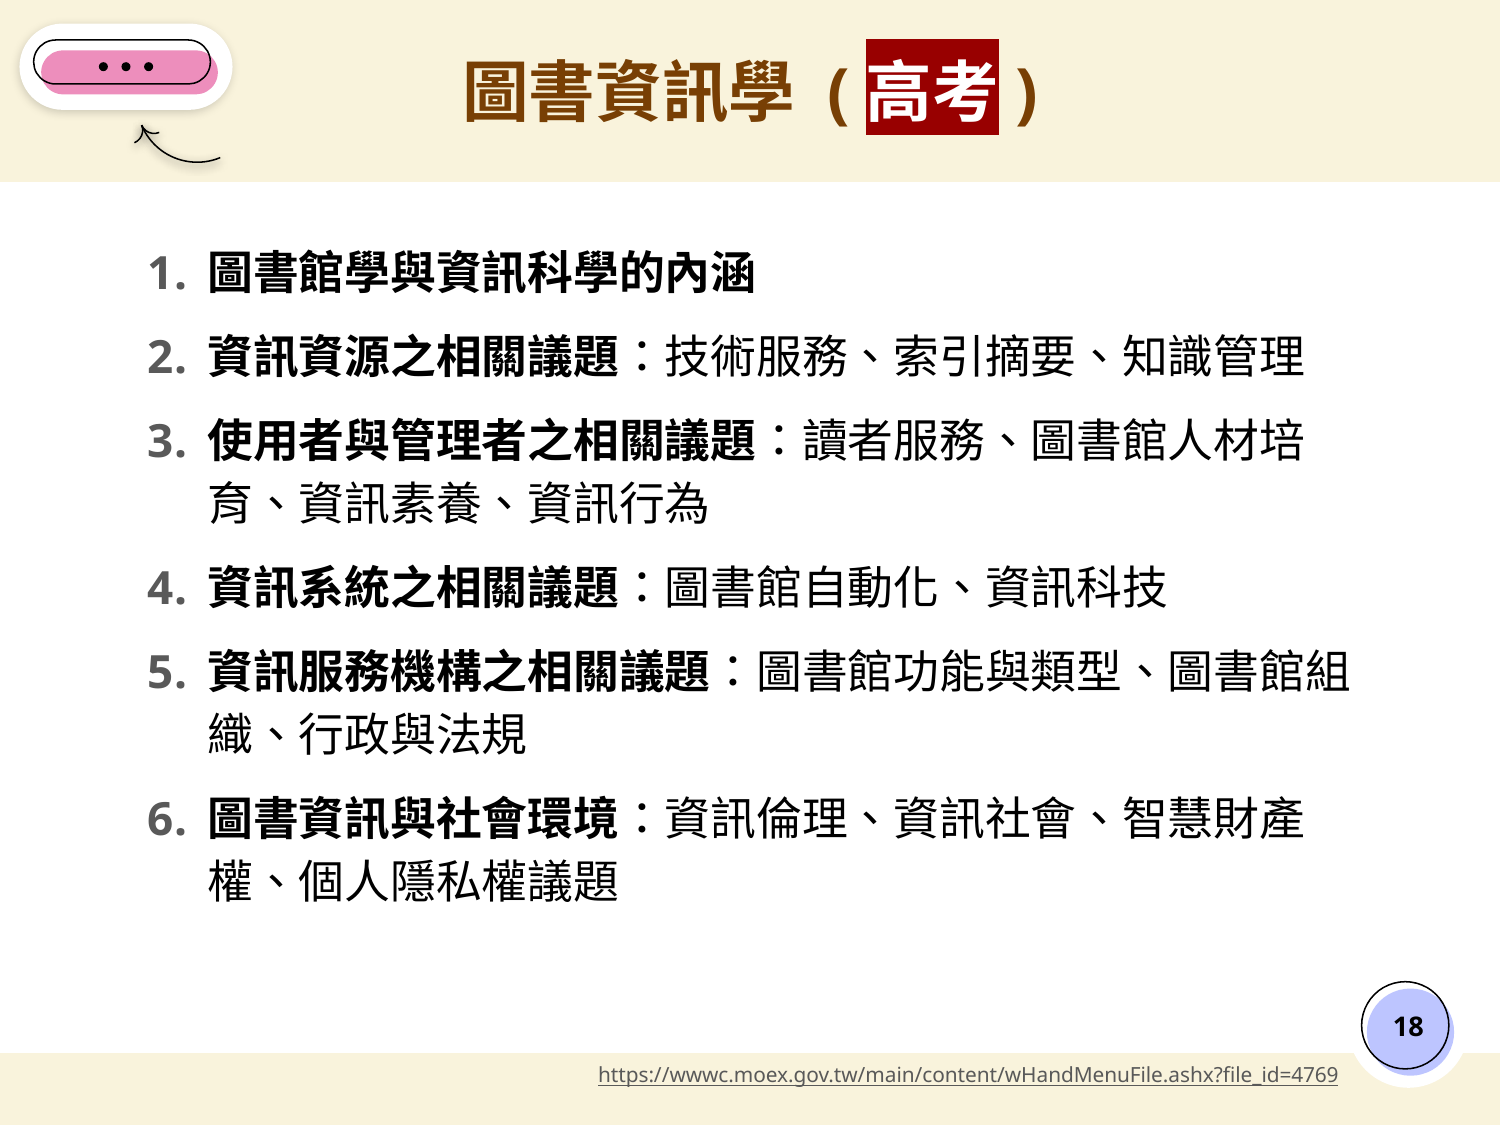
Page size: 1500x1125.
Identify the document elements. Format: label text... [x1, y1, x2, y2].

title 圖書資訊學 (高考) [232, 23, 1268, 171]
list 圖書館學與資訊科學的內涵 資訊資源之相關議題：技術服務、索引摘要、知識管理 使用者與管理者之相關議題：讀者服務、圖書館人材培育、資訊素養、資訊行為 資訊系統之相關議題：圖書館自動化、資訊科技 資訊服務機構之相關議題：圖書館功能與類型、圖書館組織、行政與法規 圖書資訊與社會環境：資訊倫理、資訊社會、智慧財產權、個人隱私權議題 [117, 220, 1383, 1001]
slide_number ‹#› [1363, 984, 1454, 1071]
list https://wwwc.moex.gov.tw/main/content/wHandMenuFile.ashx?file_id=4769 [308, 1055, 1344, 1098]
